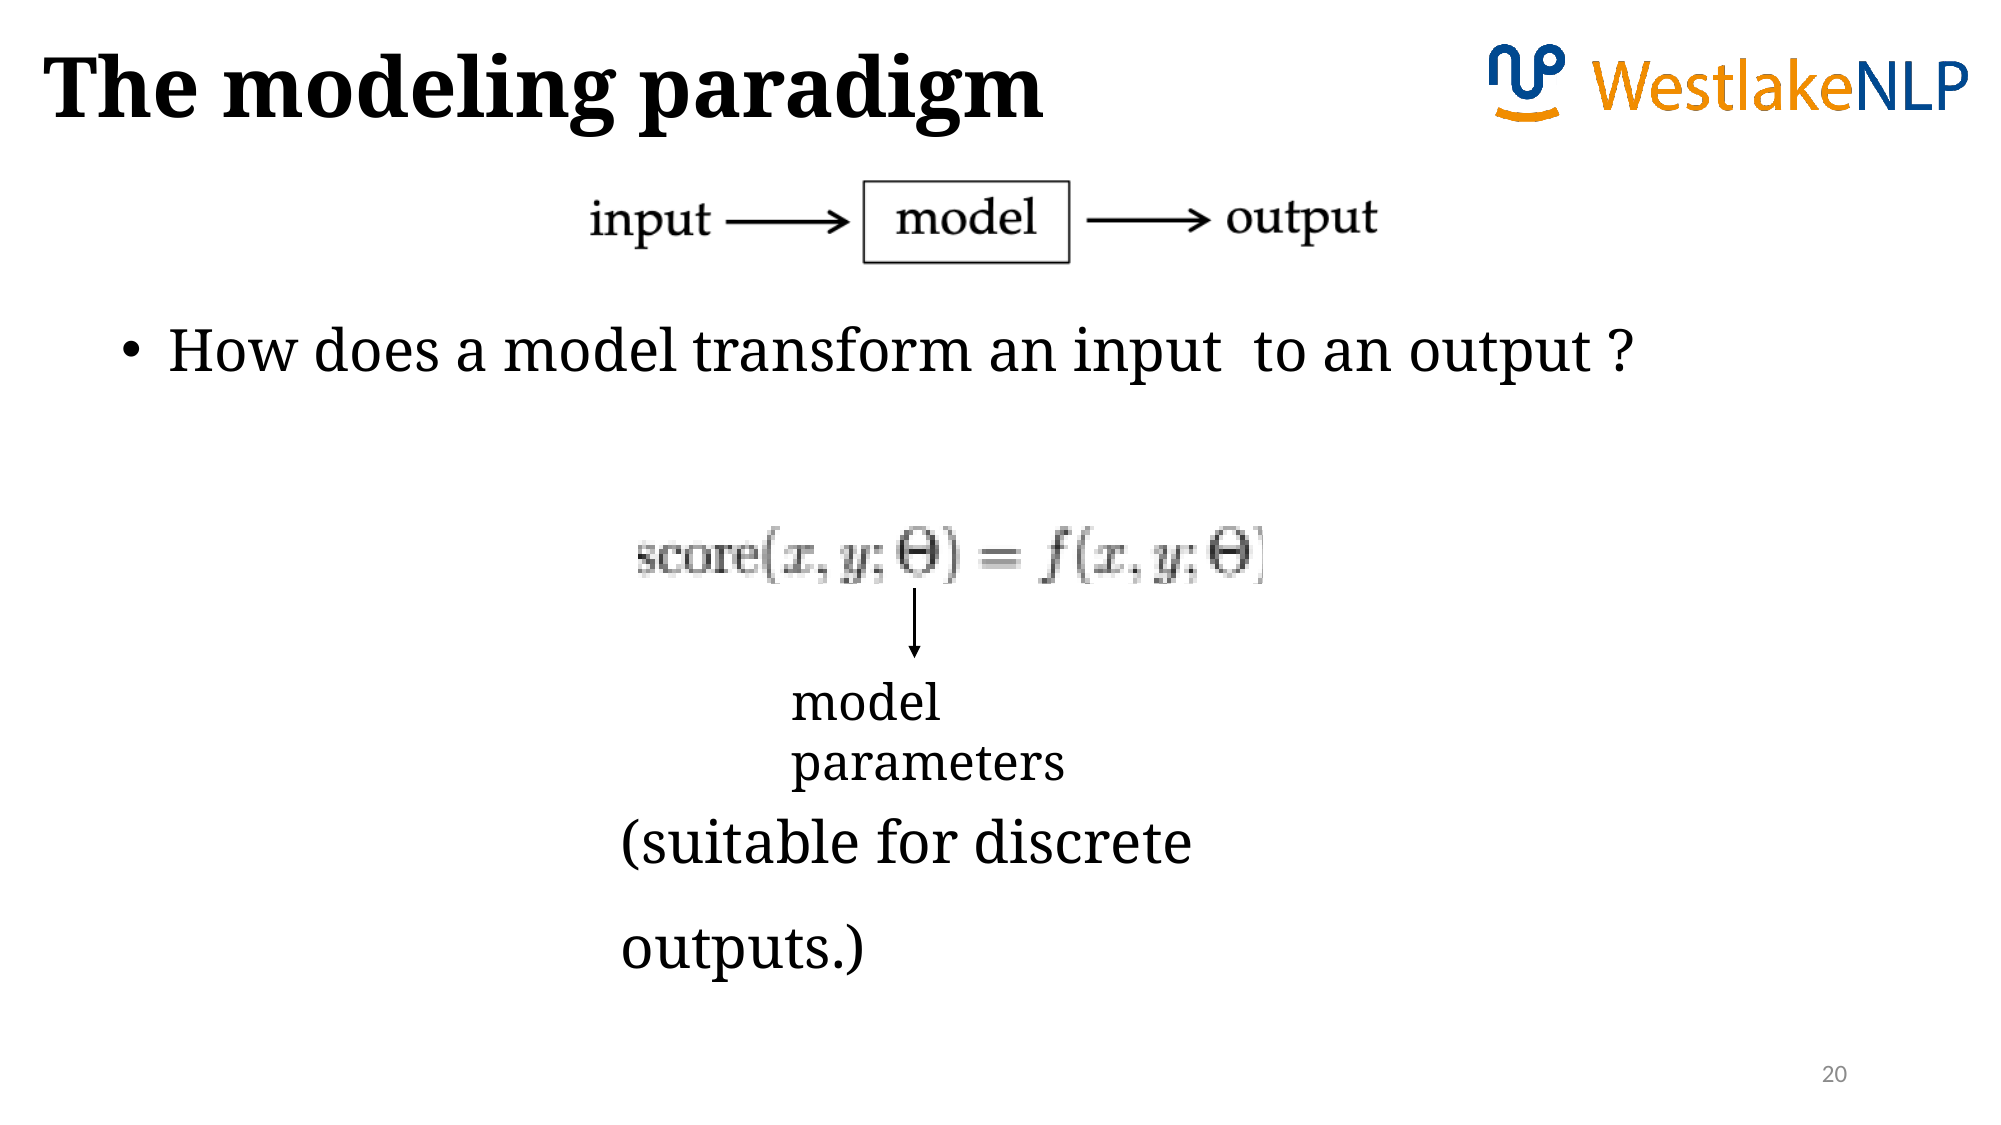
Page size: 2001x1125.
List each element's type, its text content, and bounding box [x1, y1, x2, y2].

text_box The modeling paradigm [28, 26, 1084, 142]
text_box model parameters [776, 663, 1215, 763]
text_box (suitable for discrete outputs.) [606, 763, 1430, 988]
slide_number 20 [1412, 1042, 1863, 1103]
picture [637, 526, 1263, 584]
picture [579, 164, 1390, 276]
picture [1459, 0, 2000, 170]
